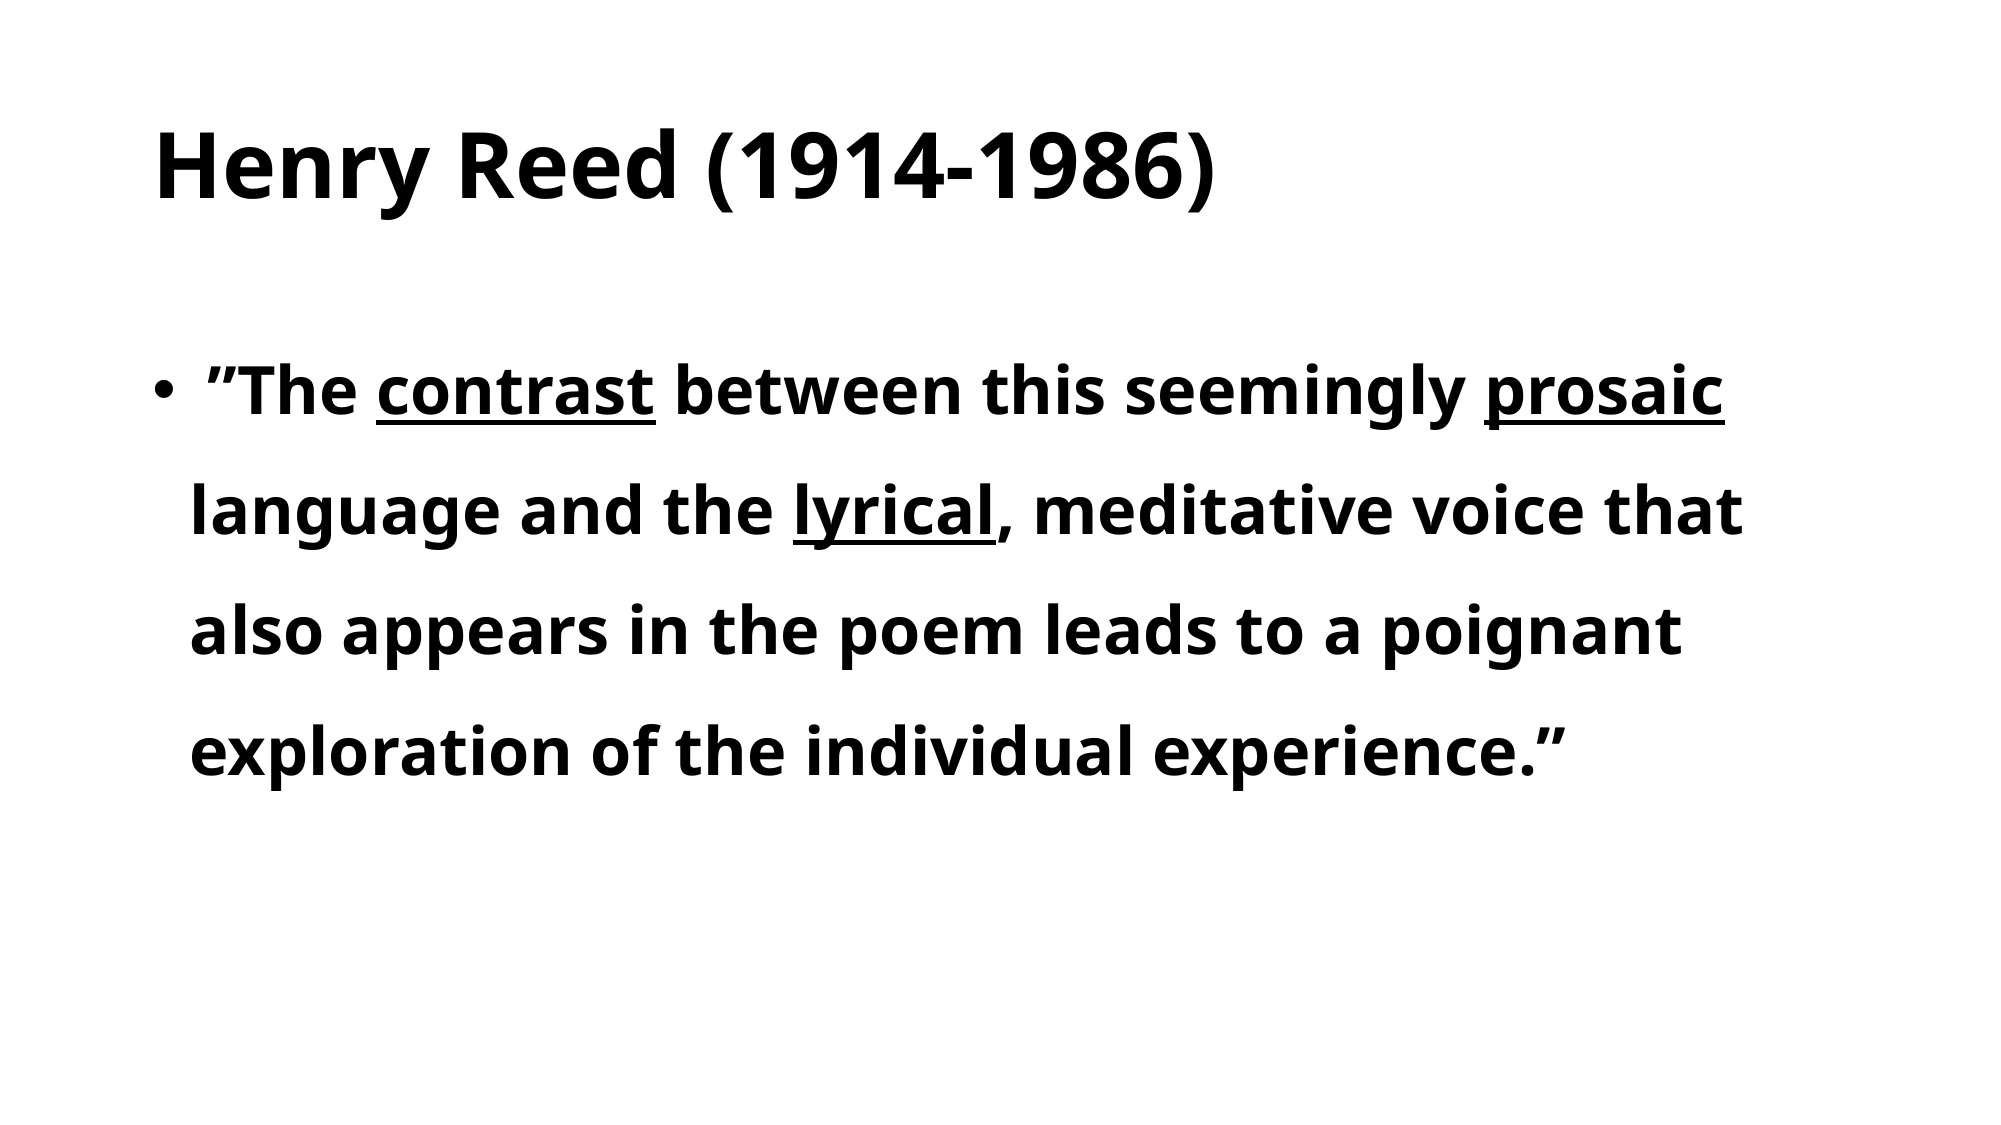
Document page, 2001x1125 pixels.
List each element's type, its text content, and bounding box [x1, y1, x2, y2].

list ”The contrast between this seemingly prosaic language and the lyrical, meditative voice that also appears in the poem leads to a poignant exploration of the individual experience.” [137, 300, 1815, 1080]
title Henry Reed (1914-1986) [137, 59, 1863, 278]
